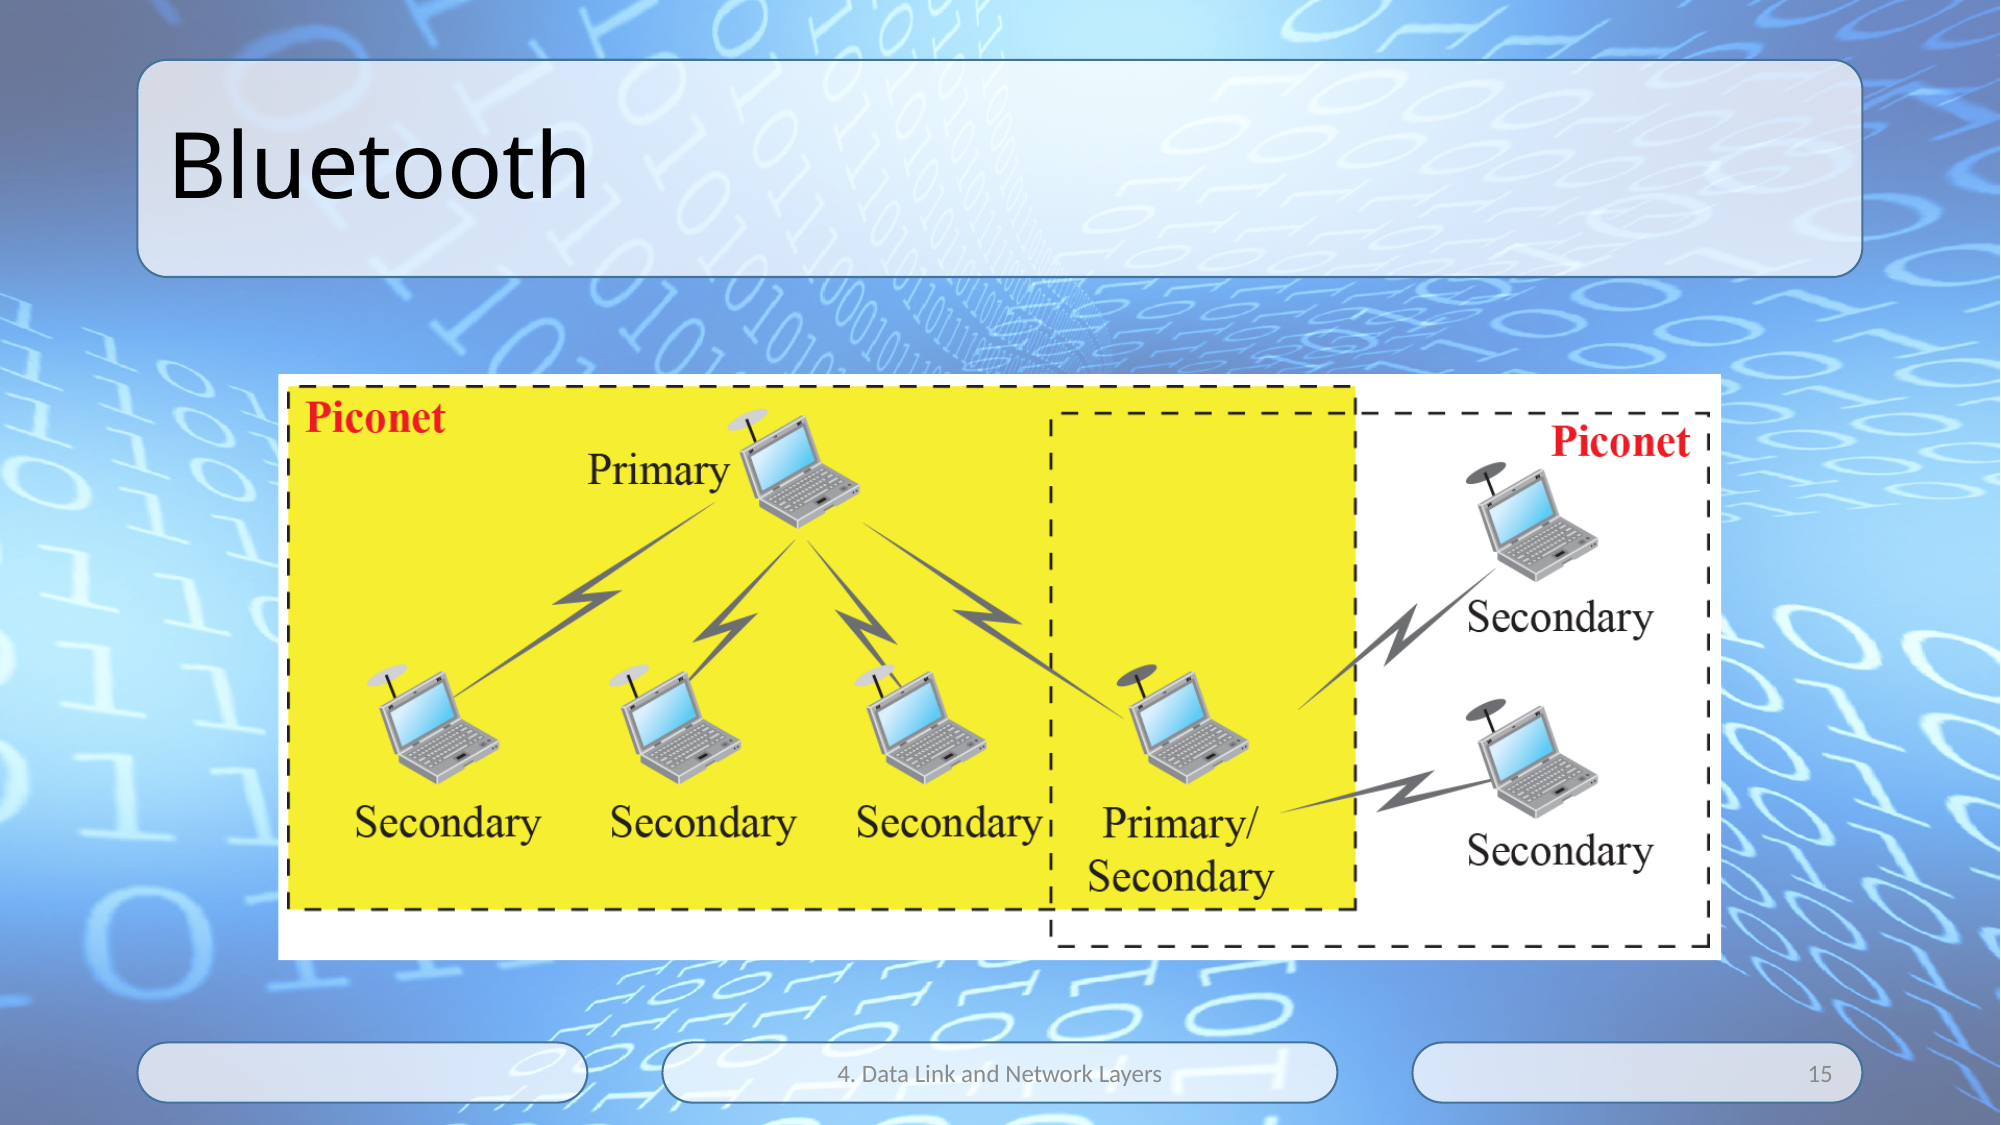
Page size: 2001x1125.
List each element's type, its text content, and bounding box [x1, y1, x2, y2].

footer 4. Data Link and Network Layers [662, 1042, 1338, 1103]
title Bluetooth [137, 59, 1863, 278]
slide_number 15 [1412, 1042, 1863, 1103]
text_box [278, 374, 1722, 961]
